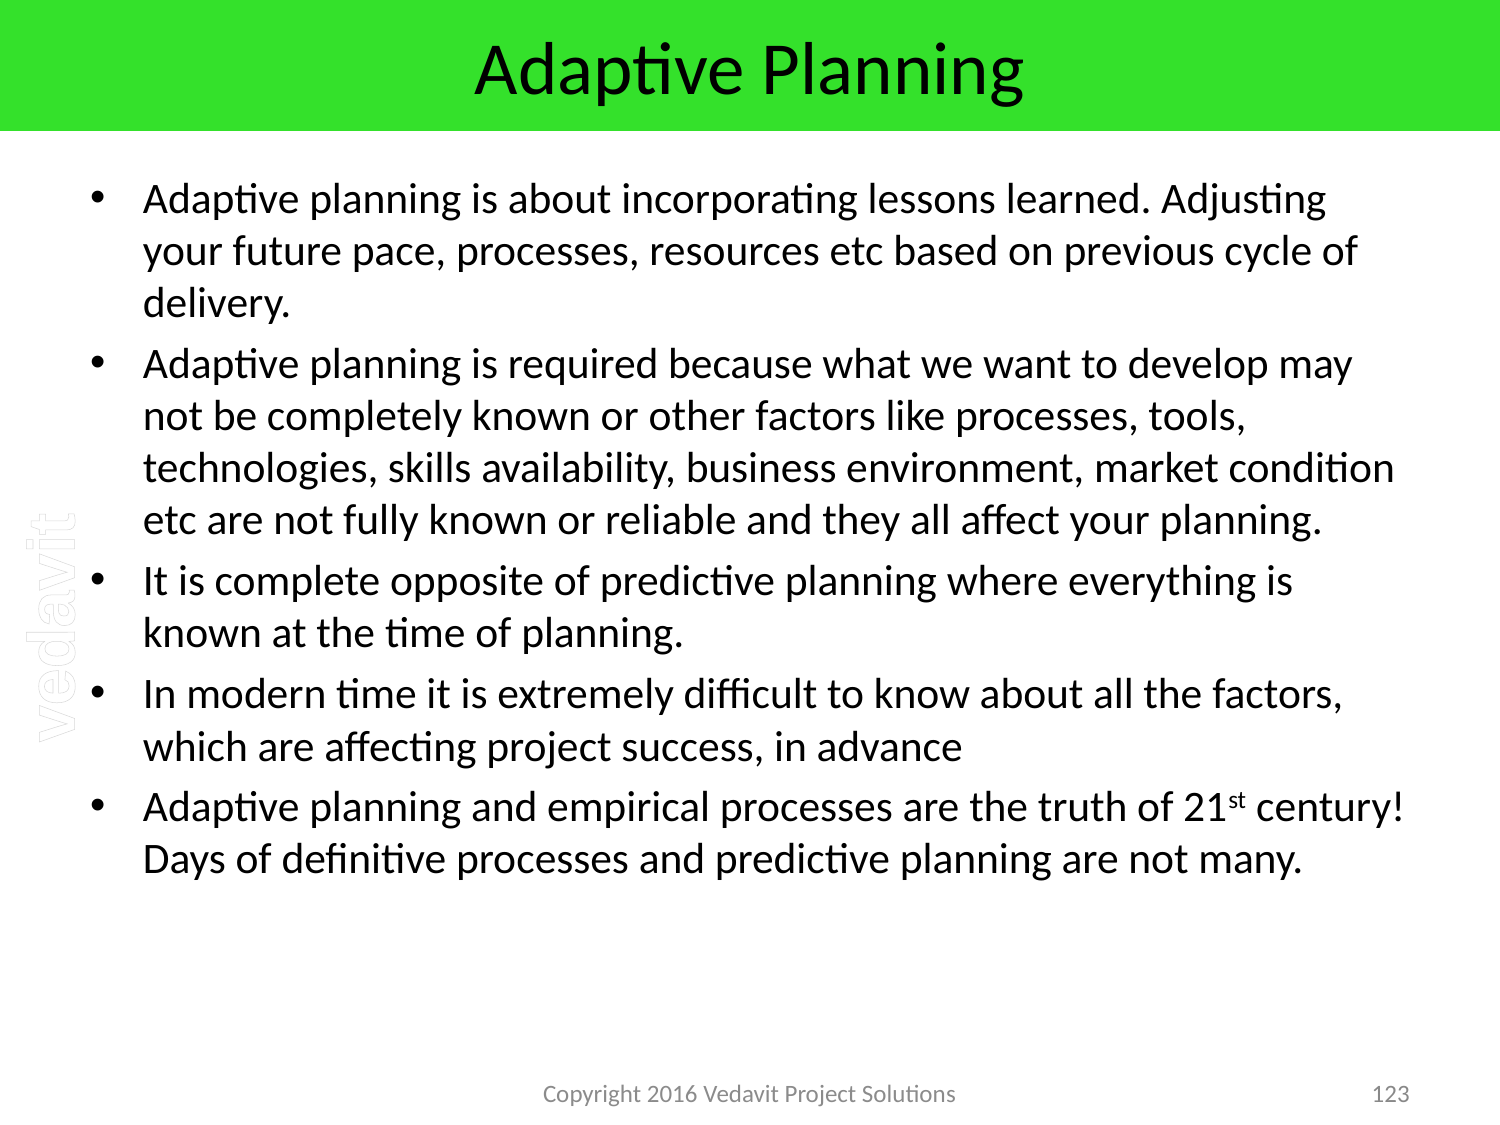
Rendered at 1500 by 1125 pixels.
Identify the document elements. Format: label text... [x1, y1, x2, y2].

title Adaptive Planning [0, 0, 1500, 131]
list Adaptive planning is about incorporating lessons learned. Adjusting your future pace, processes, resources etc based on previous cycle of delivery. Adaptive planning is required because what we want to develop may not be completely known or other factors like processes, tools, technologies, skills availability, business environment, market condition etc are not fully known or reliable and they all affect your planning. It is complete opposite of predictive planning where everything is known at the time of planning. In modern time it is extremely difficult to know about all the factors, which are affecting project success, in advance Adaptive planning and empirical processes are the truth of 21st century! Days of definitive processes and predictive planning are not many. [75, 162, 1425, 1000]
footer Copyright 2016 Vedavit Project Solutions [512, 1062, 988, 1123]
slide_number 123 [1074, 1062, 1425, 1123]
